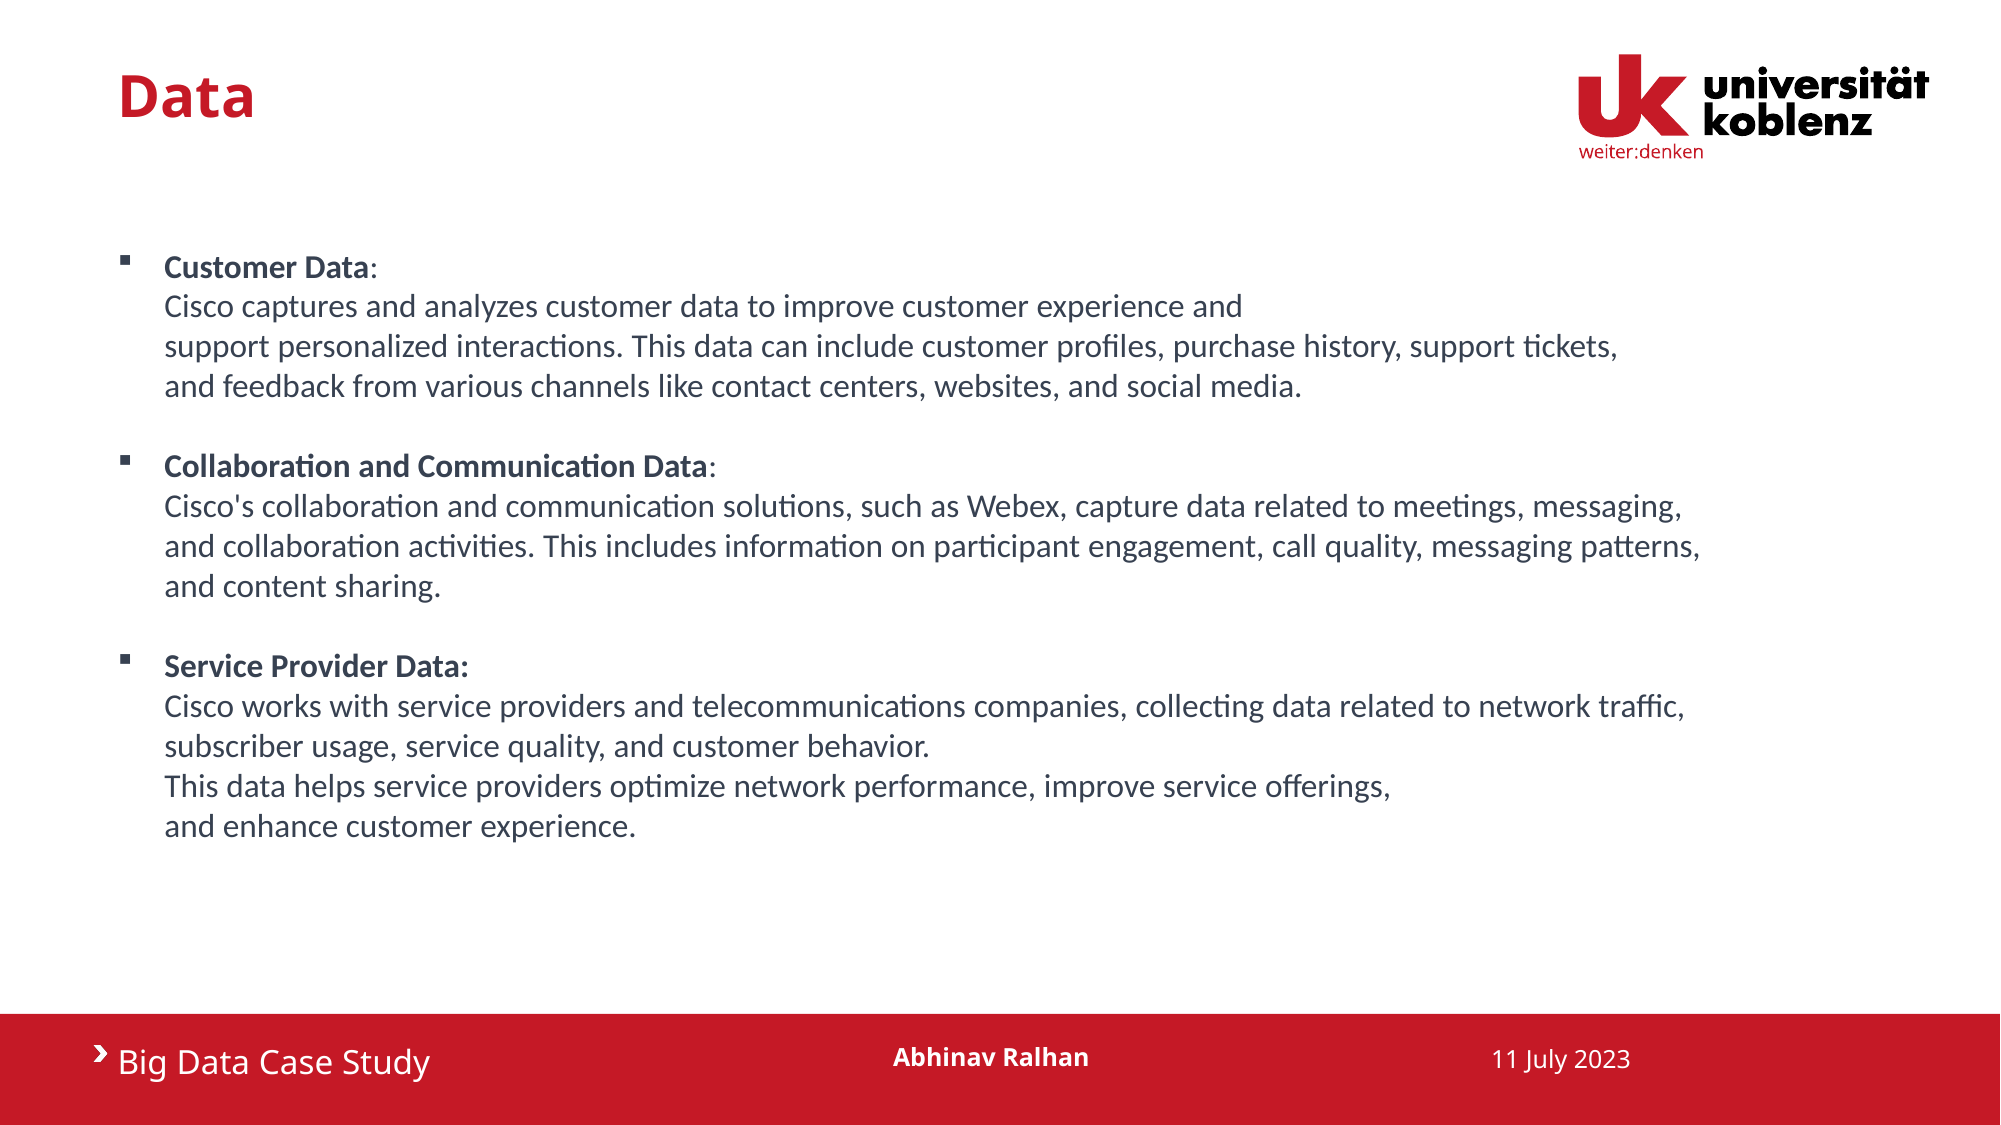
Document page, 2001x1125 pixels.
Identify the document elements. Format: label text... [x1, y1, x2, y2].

title Data [102, 59, 1828, 238]
list Customer Data: Cisco captures and analyzes customer data to improve customer experience and support personalized interactions. This data can include customer profiles, purchase history, support tickets, and feedback from various channels like contact centers, websites, and social media.​ Collaboration and Communication Data: Cisco's collaboration and communication solutions, such as Webex, capture data related to meetings, messaging, and collaboration activities. This includes information on participant engagement, call quality, messaging patterns, and content sharing.​ Service Provider Data: Cisco works with service providers and telecommunications companies, collecting data related to network traffic, subscriber usage, service quality, and customer behavior. This data helps service providers optimize network performance, improve service offerings, and enhance customer experience. [102, 237, 1721, 917]
